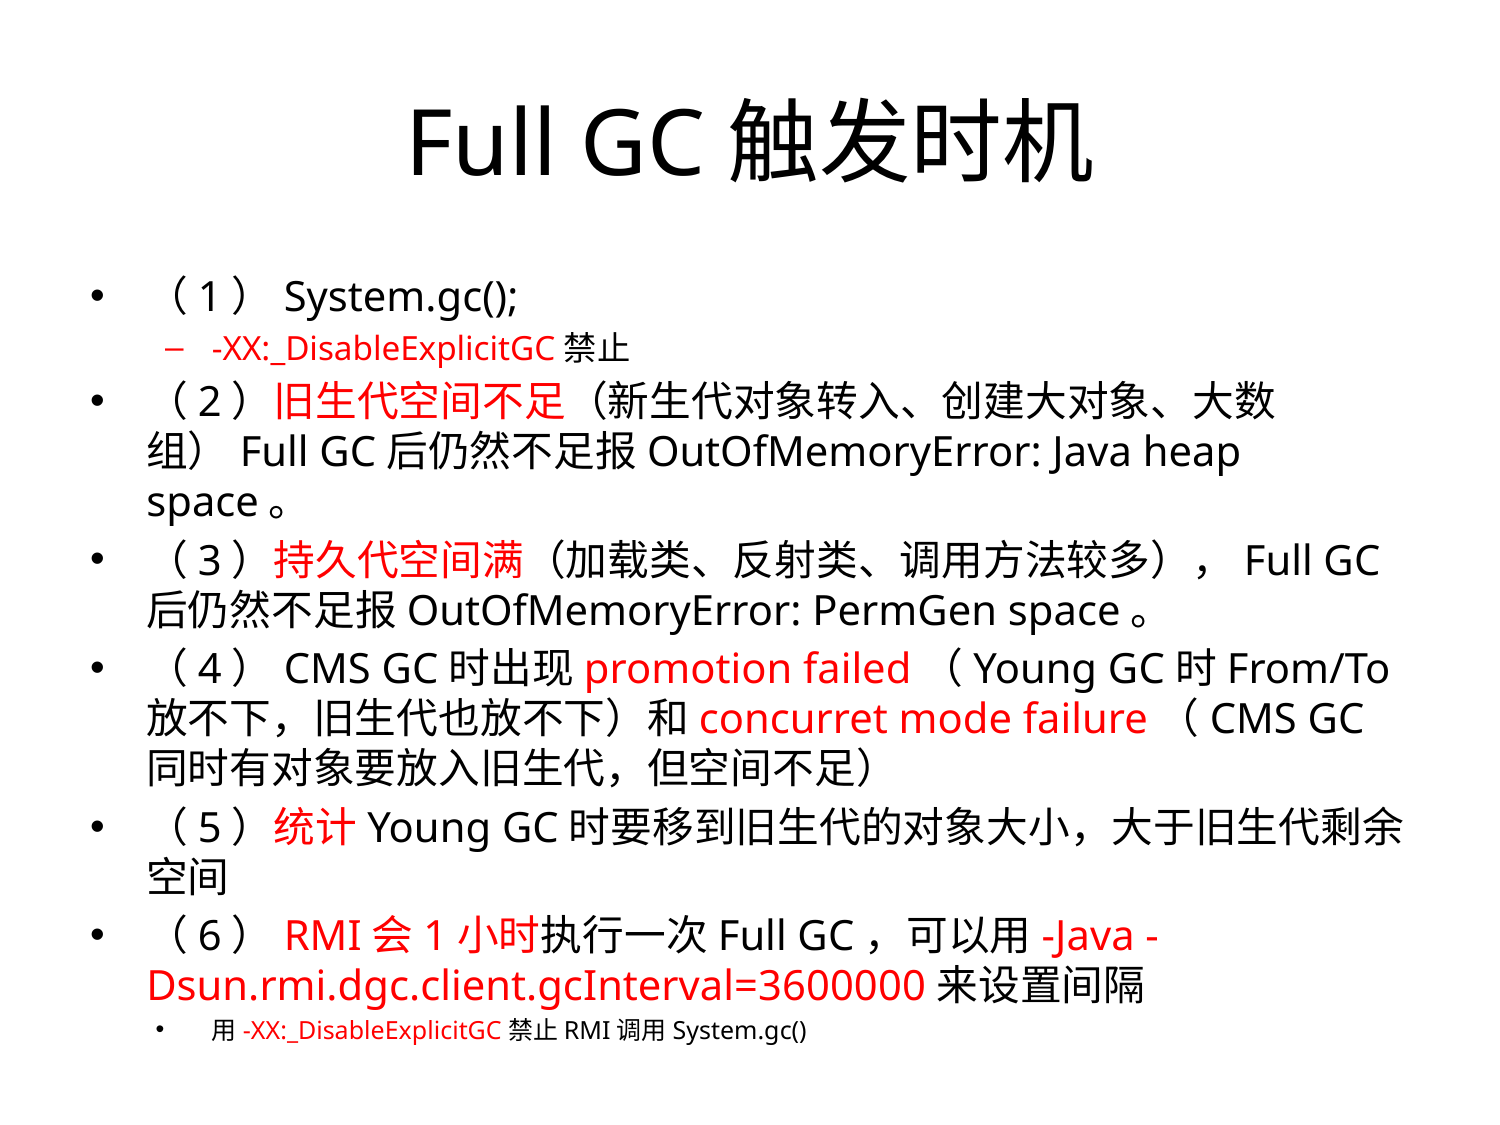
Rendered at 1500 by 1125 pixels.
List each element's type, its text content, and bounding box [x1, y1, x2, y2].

title Full GC触发时机 [75, 45, 1425, 233]
list （1）System.gc(); -XX:_DisableExplicitGC禁止 （2）旧生代空间不足（新生代对象转入、创建大对象、大数组）Full GC后仍然不足报OutOfMemoryError: Java heap space。 （3）持久代空间满（加载类、反射类、调用方法较多），Full GC后仍然不足报OutOfMemoryError: PermGen space。 （4）CMS GC时出现promotion failed（Young GC时From/To放不下，旧生代也放不下）和concurret mode failure（CMS GC同时有对象要放入旧生代，但空间不足） （5）统计Young GC时要移到旧生代的对象大小，大于旧生代剩余空间 （6）RMI会1小时执行一次Full GC，可以用-Java -Dsun.rmi.dgc.client.gcInterval=3600000来设置间隔 用-XX:_DisableExplicitGC禁止RMI调用System.gc() [75, 262, 1425, 1083]
